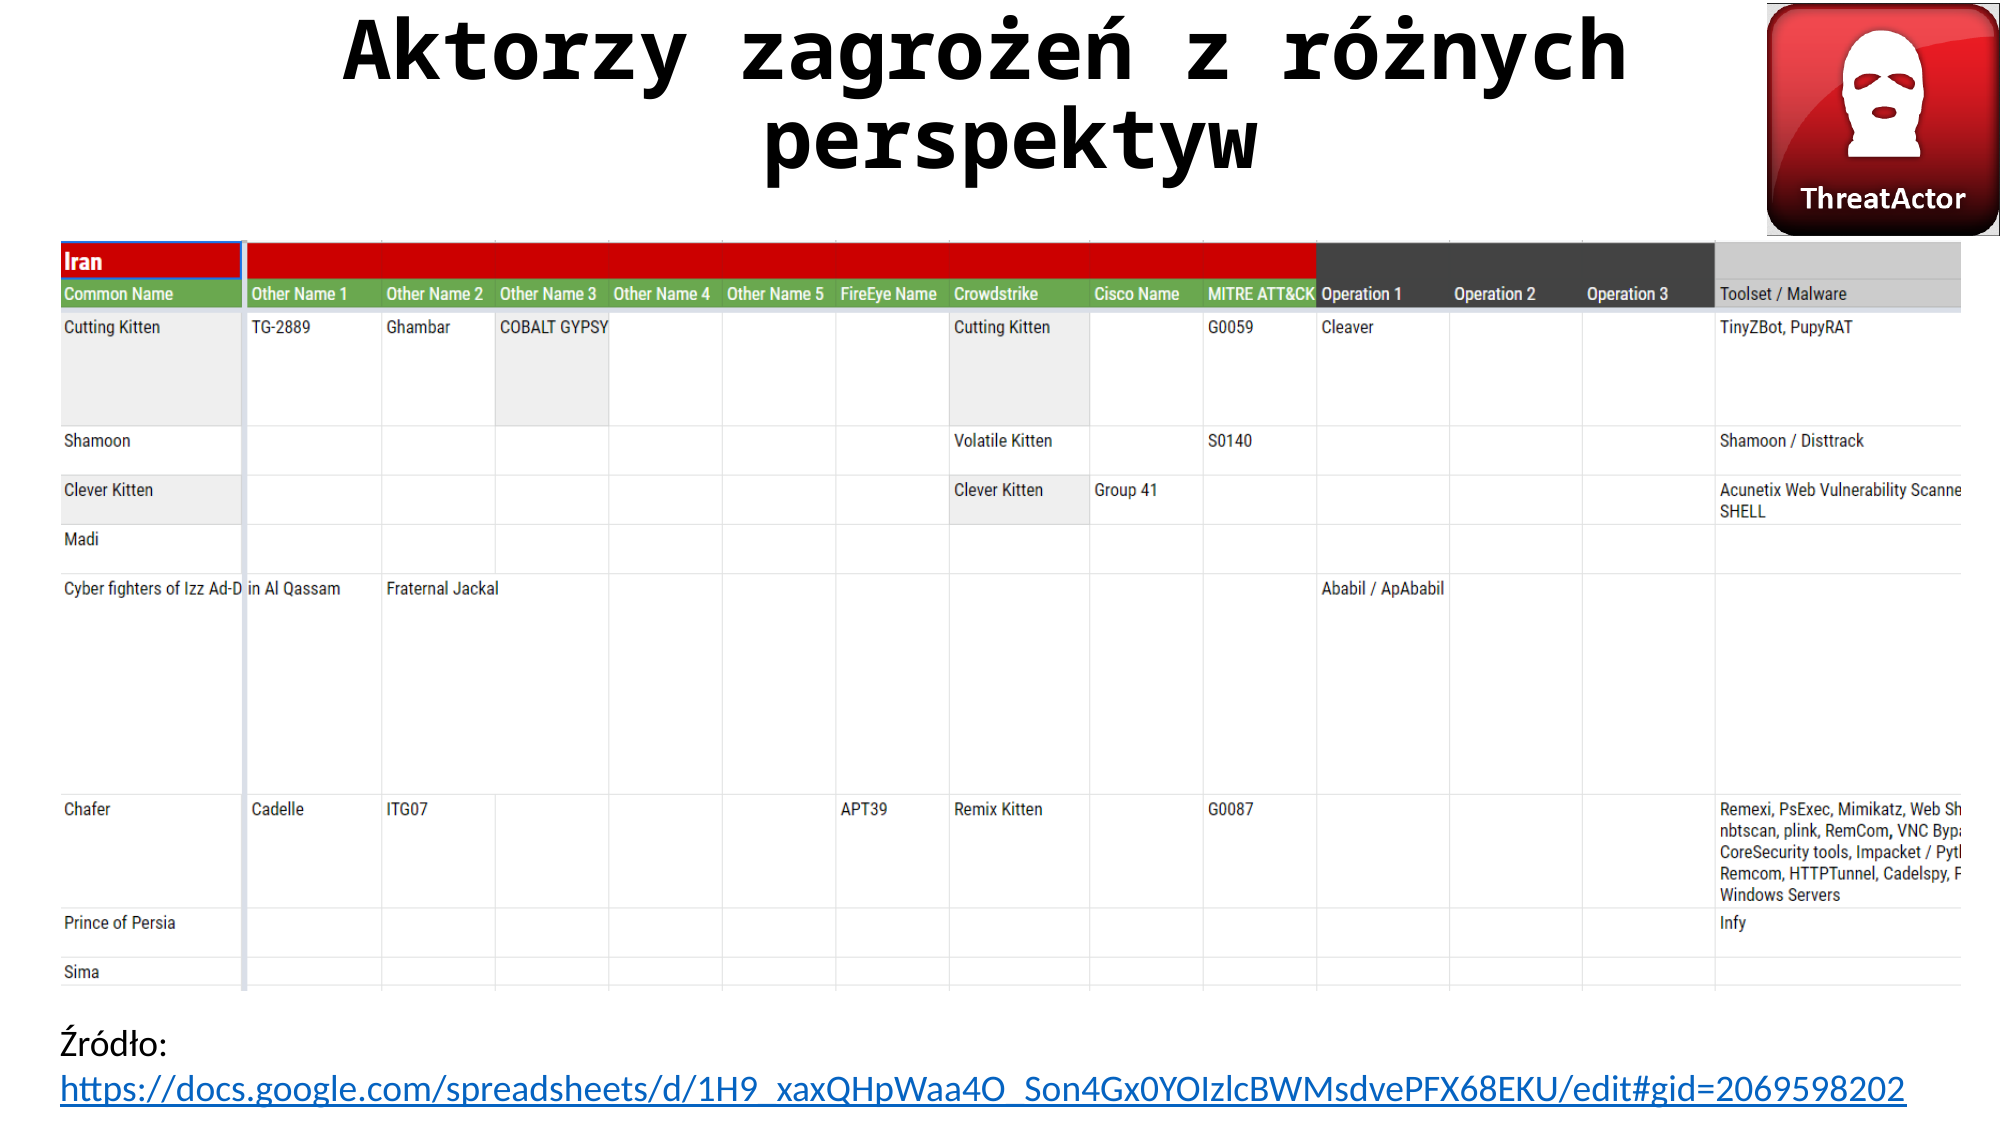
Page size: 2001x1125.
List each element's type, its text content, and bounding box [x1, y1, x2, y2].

title Aktorzy zagrożeń z różnych perspektyw [45, 0, 1977, 195]
picture [61, 239, 1961, 991]
text_box Źródło: https://docs.google.com/spreadsheets/d/1H9_xaxQHpWaa4O_Son4Gx0YOIzlcBWMsdvePFX68EKU/edit#gid=2069598202 [45, 1011, 2000, 1117]
picture [1767, 3, 2000, 236]
